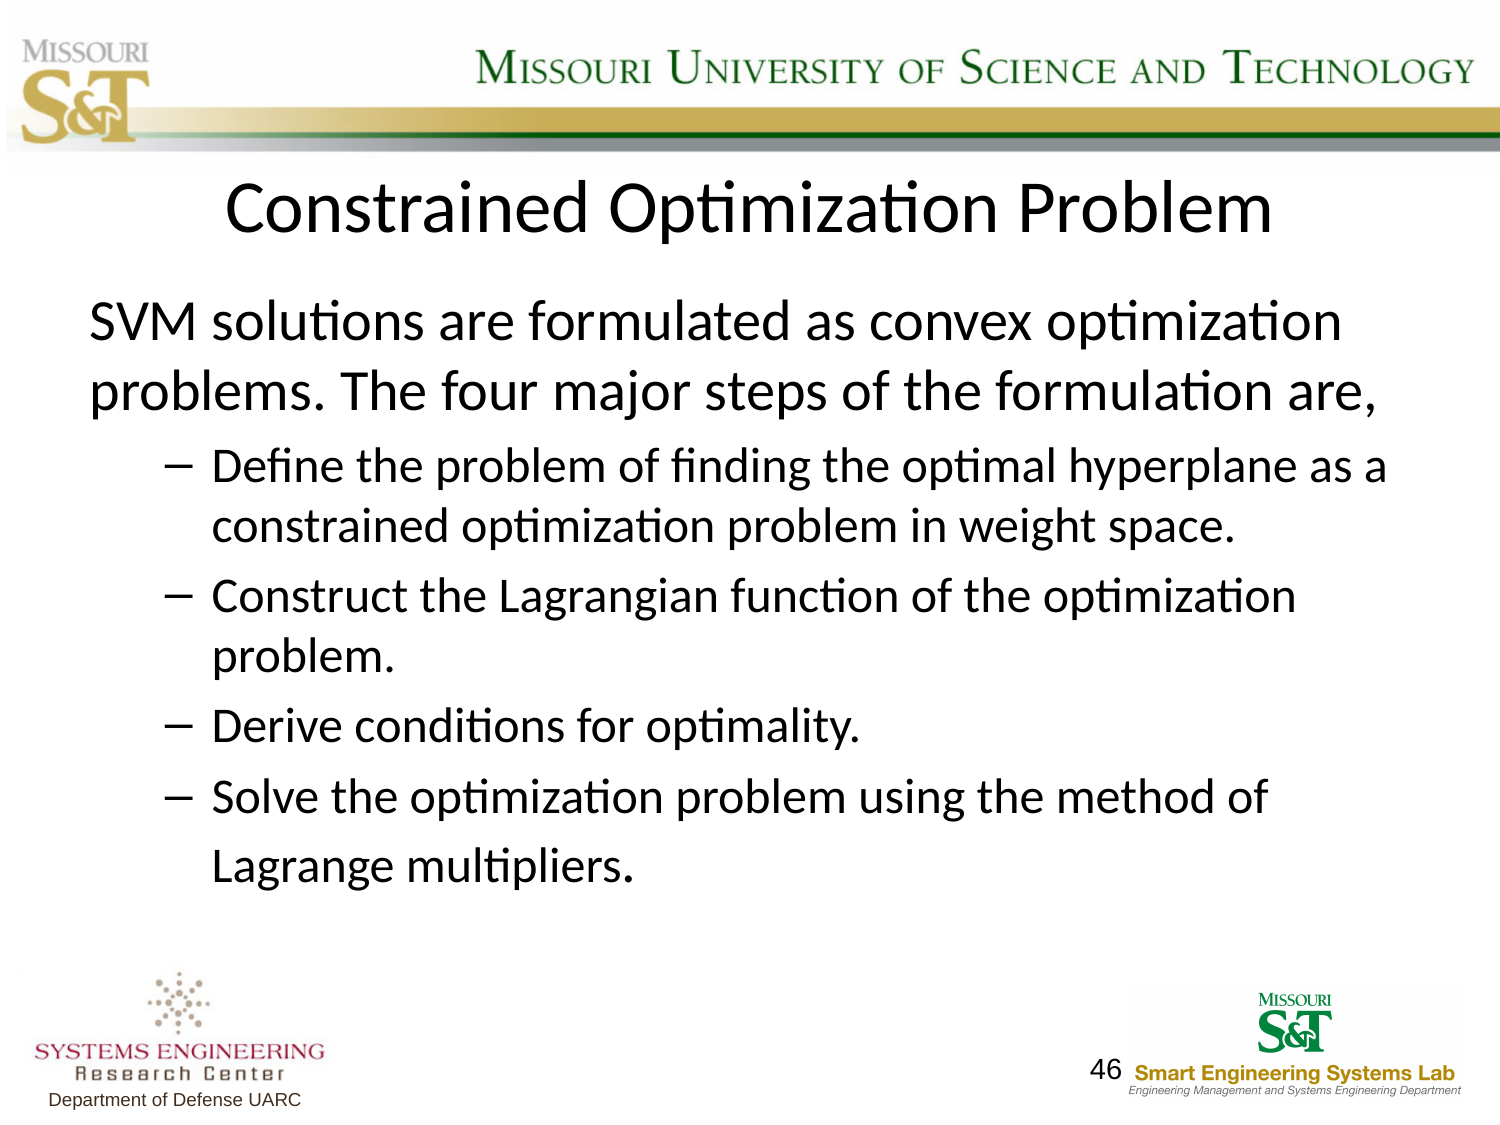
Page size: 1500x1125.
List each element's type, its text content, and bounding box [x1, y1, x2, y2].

list SVM solutions are formulated as convex optimization problems. The four major steps of the formulation are, Define the problem of finding the optimal hyperplane as a constrained optimization problem in weight space. Construct the Lagrangian function of the optimization problem. Derive conditions for optimality. Solve the optimization problem using the method of Lagrange multipliers. [75, 275, 1425, 950]
picture [19, 962, 338, 1088]
title Constrained Optimization Problem [75, 149, 1425, 250]
picture [1127, 987, 1463, 1100]
picture [6, 0, 1500, 171]
slide_number 46 [1074, 1042, 1425, 1103]
